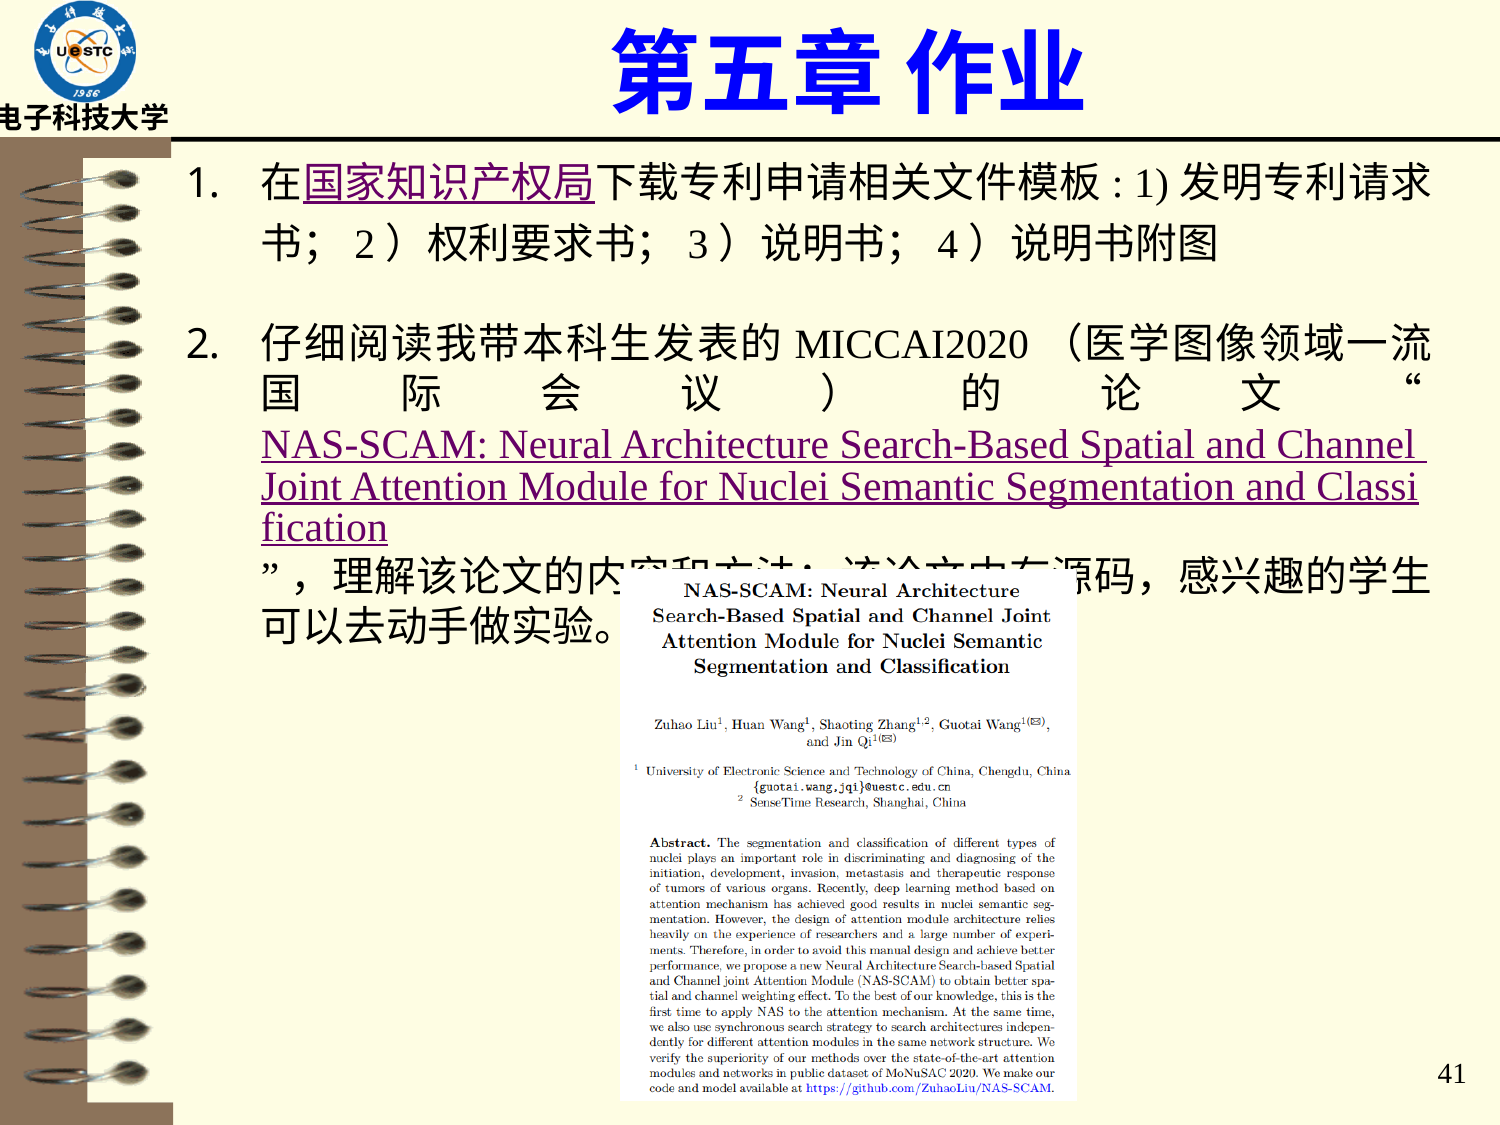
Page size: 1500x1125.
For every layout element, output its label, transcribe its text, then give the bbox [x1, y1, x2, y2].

slide_number 41 [1169, 1046, 1483, 1123]
text_box 在国家知识产权局下载专利申请相关文件模板: 1)发明专利请求书；2）权利要求书；3）说明书；4）说明书附图 仔细阅读我带本科生发表的MICCAI2020（医学图像领域一流国际会议）的论文“NAS-SCAM: Neural Architecture Search-Based Spatial and Channel Joint Attention Module for Nuclei Semantic Segmentation and Classification”，理解该论文的内容和方法；该论文中有源码，感兴趣的学生可以去动手做实验。 [171, 148, 1447, 574]
title 第五章 作业 [196, 3, 1500, 138]
picture [34, 0, 136, 103]
picture [0, 137, 174, 1125]
picture [620, 569, 1077, 1101]
